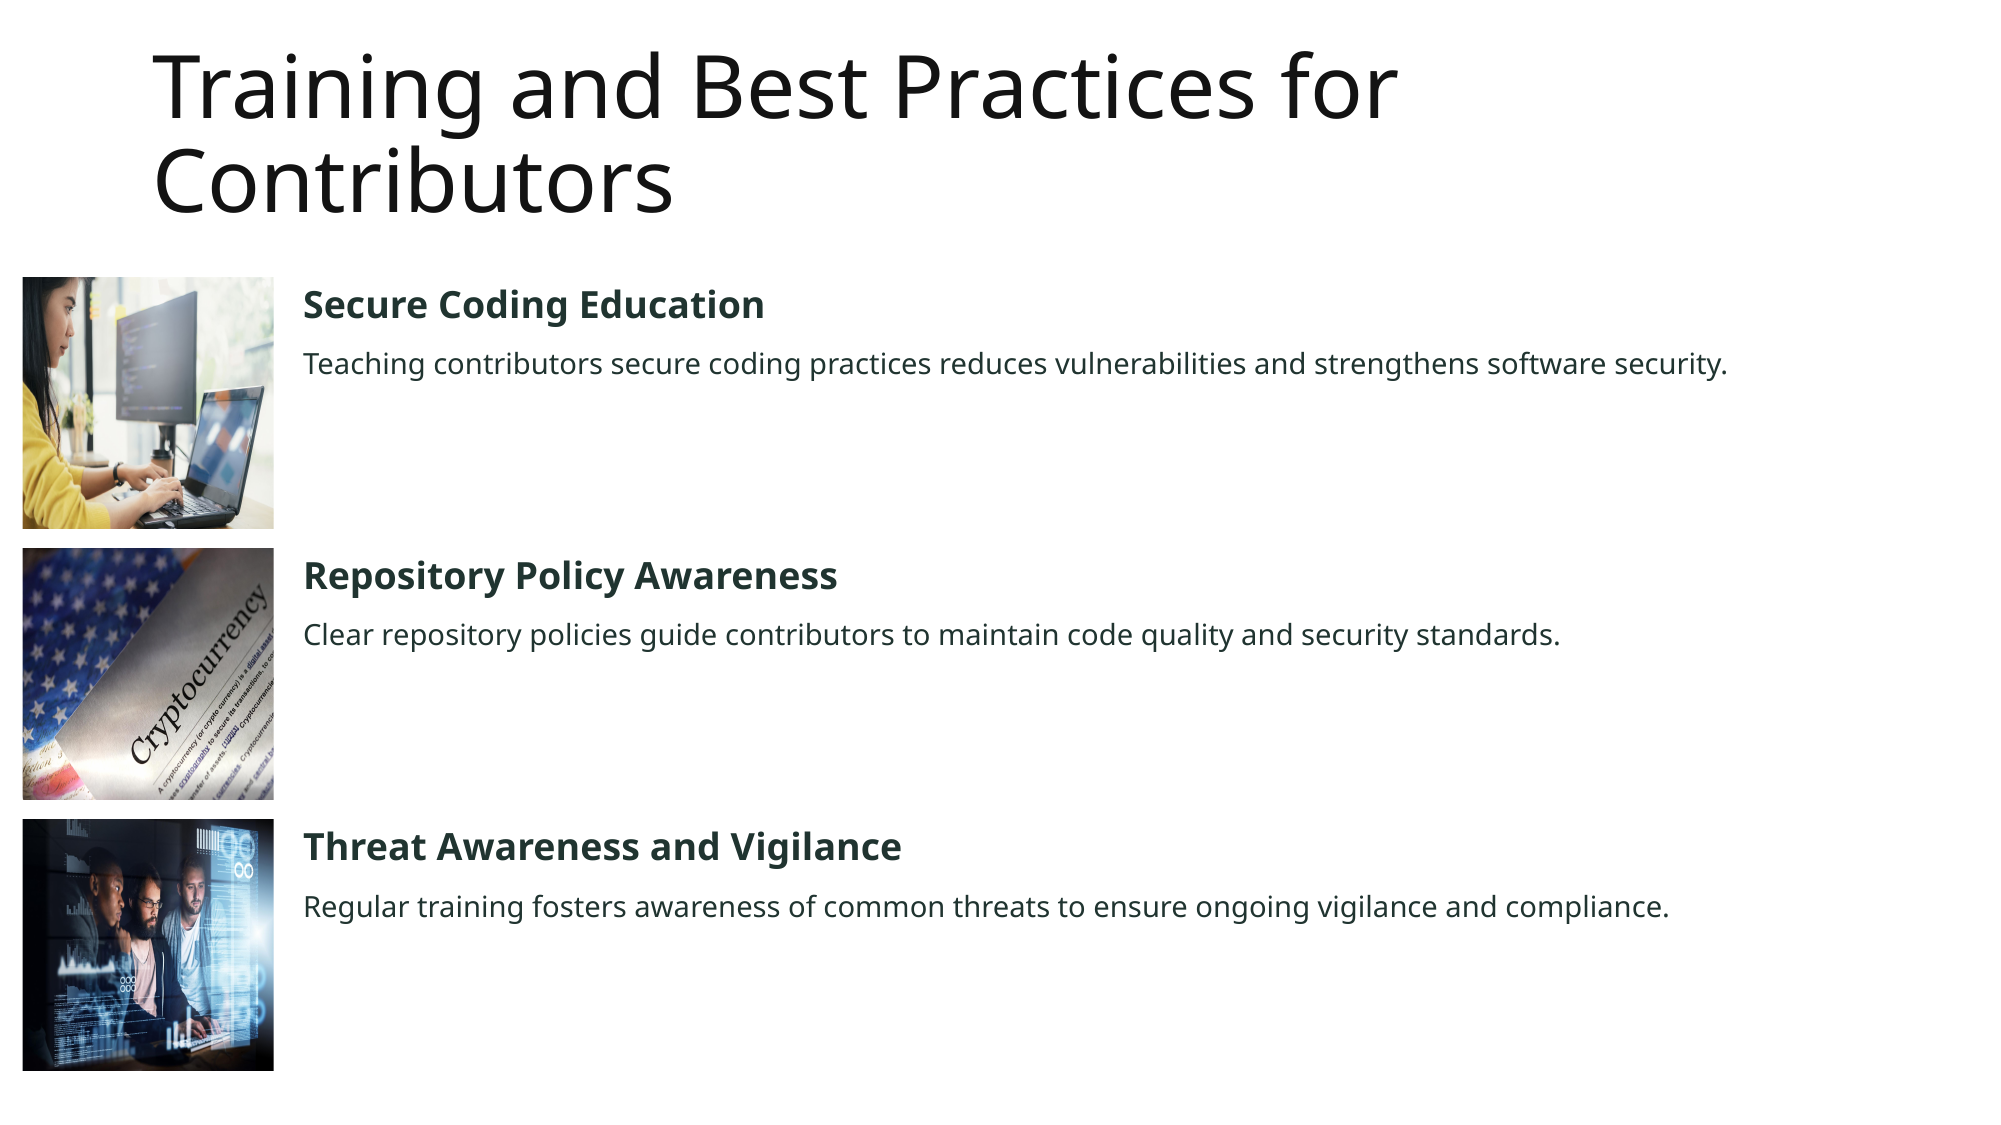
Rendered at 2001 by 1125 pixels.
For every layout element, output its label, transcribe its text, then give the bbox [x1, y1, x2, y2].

title Training and Best Practices for Contributors [137, 21, 1863, 240]
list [22, 277, 1979, 1071]
